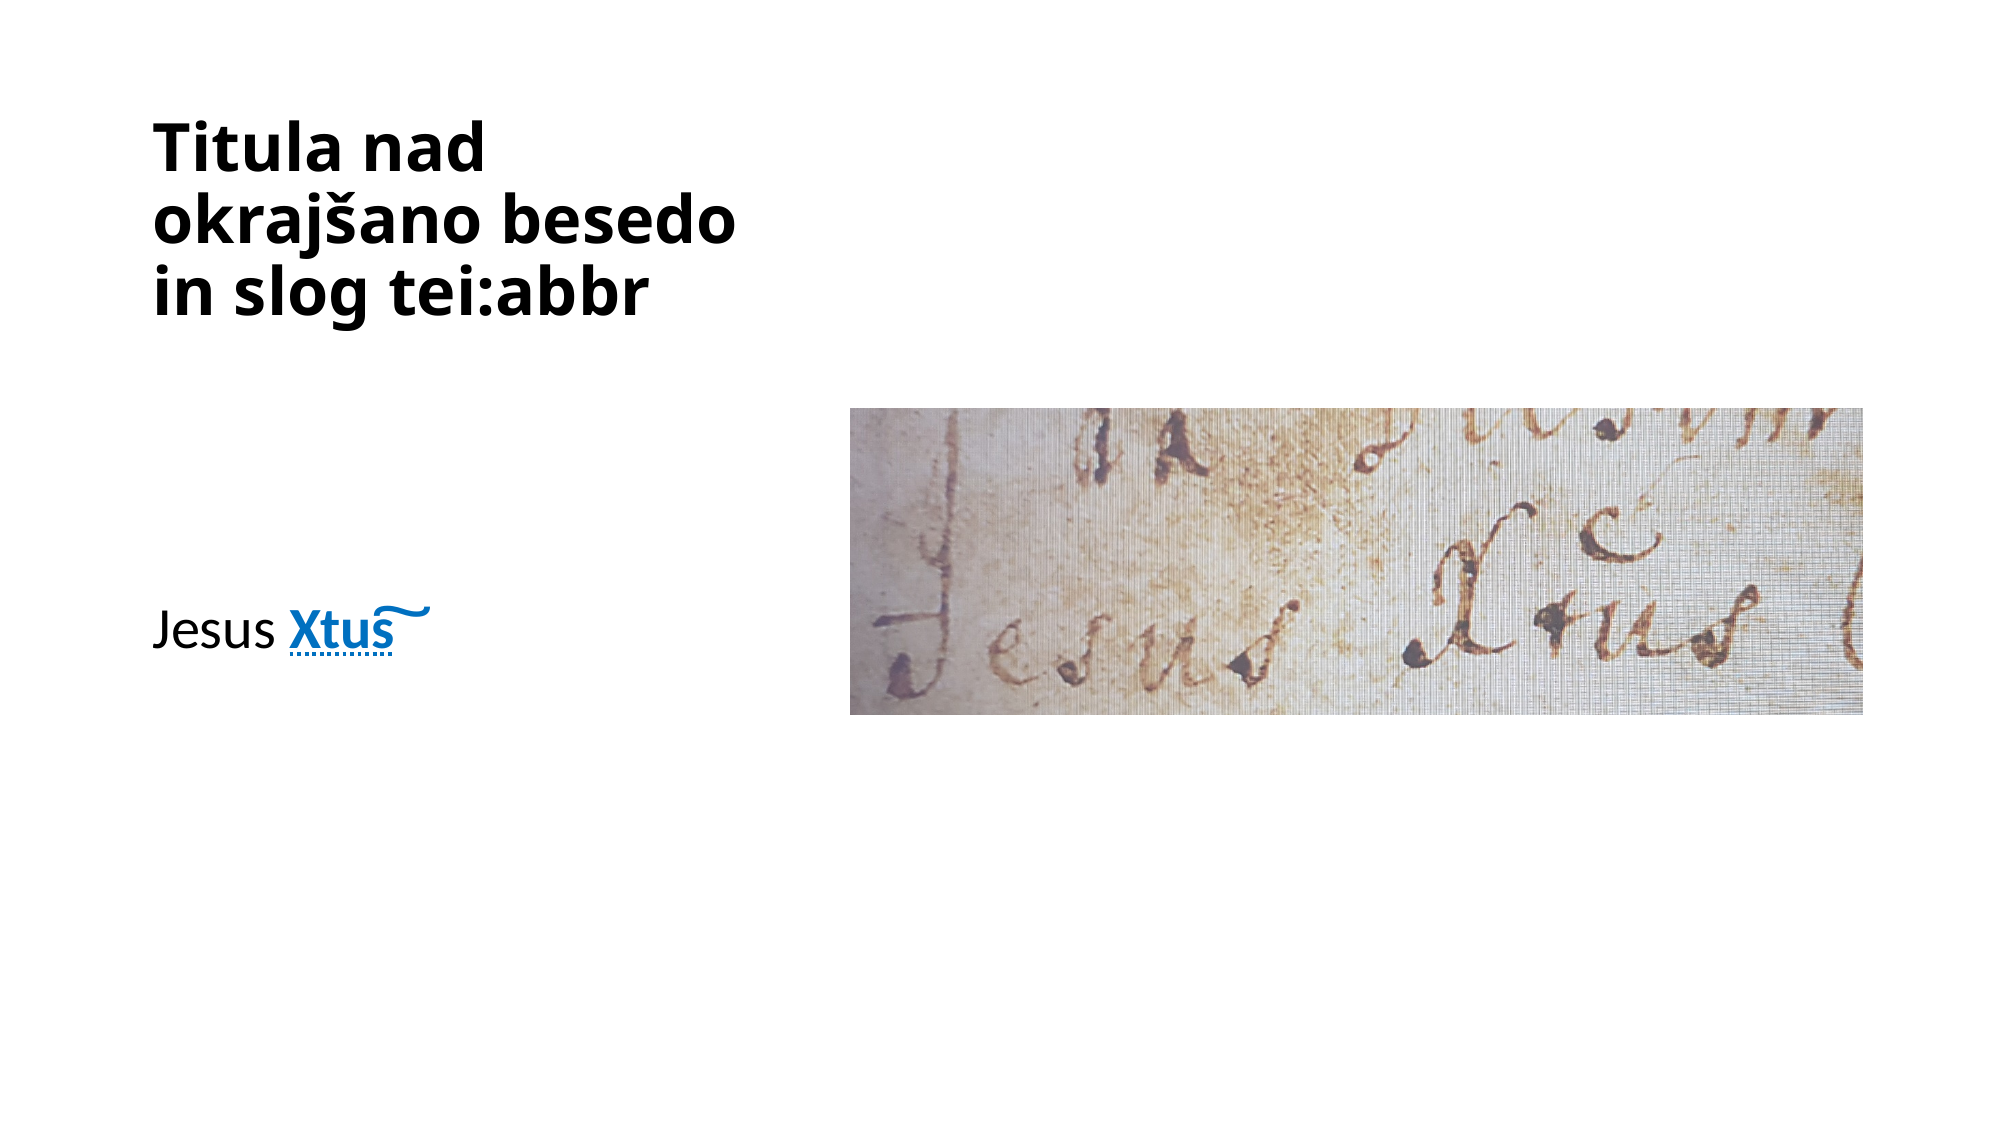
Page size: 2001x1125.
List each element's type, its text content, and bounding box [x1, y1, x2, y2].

title Titula nad okrajšano besedo in slog tei:abbr [137, 75, 783, 338]
list Jesus Xtu͠s [137, 590, 783, 963]
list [850, 408, 1863, 715]
